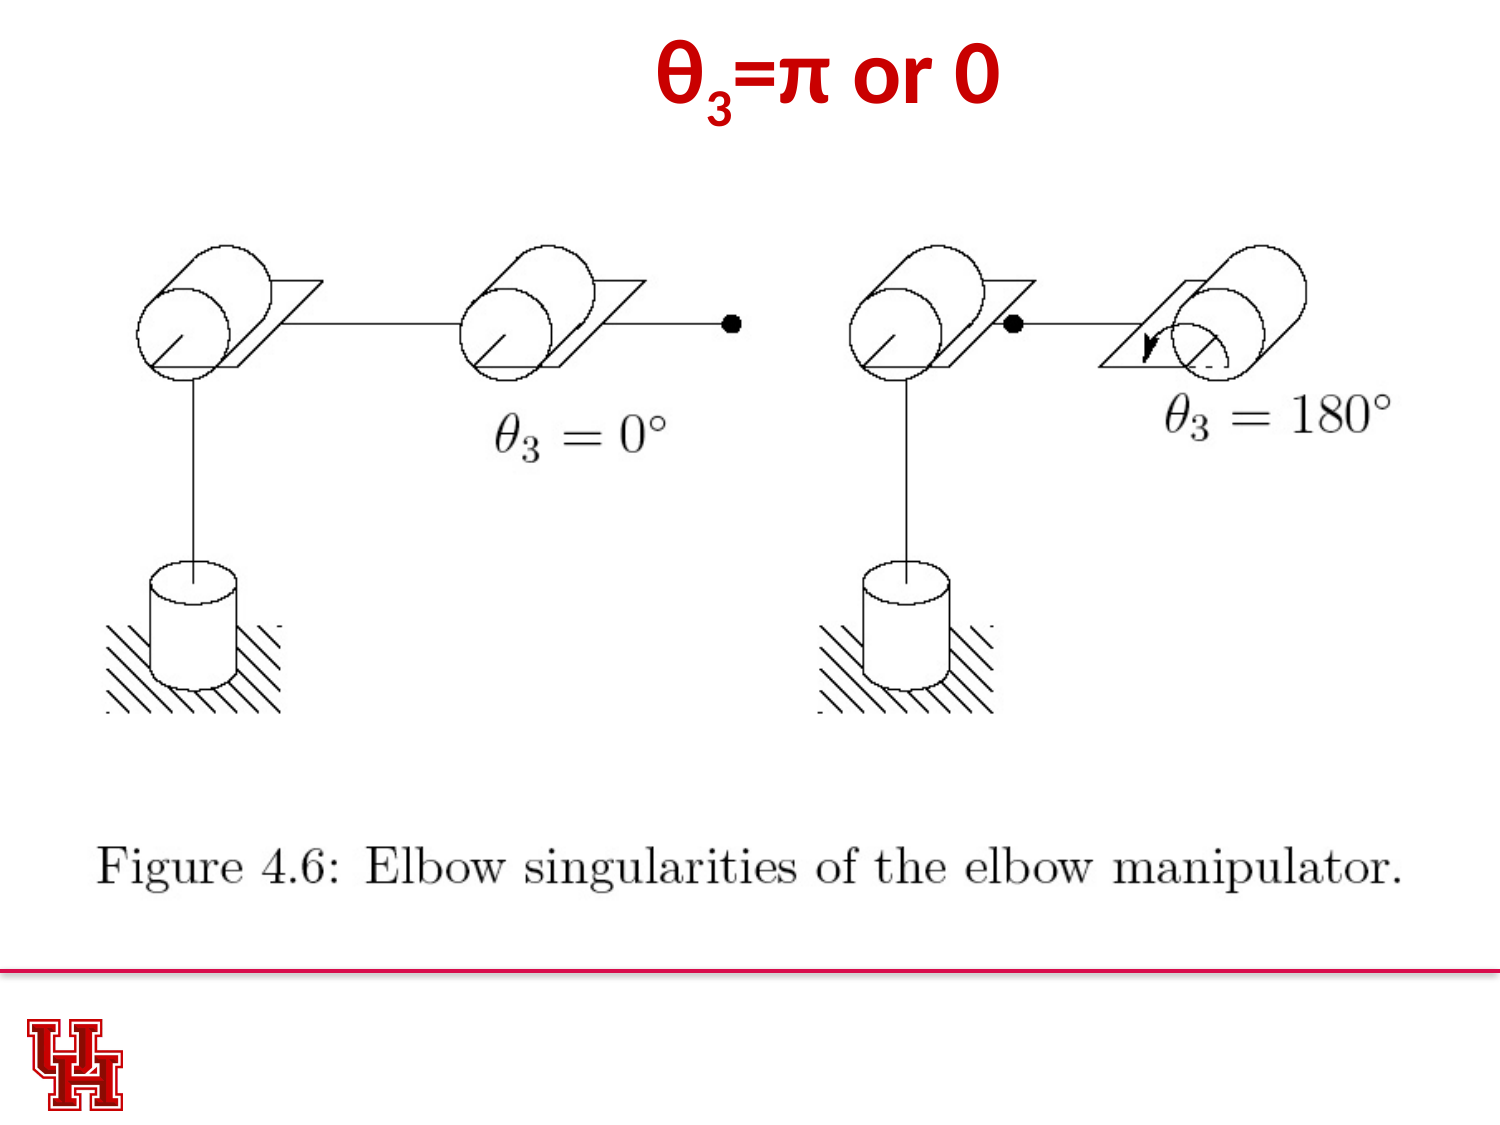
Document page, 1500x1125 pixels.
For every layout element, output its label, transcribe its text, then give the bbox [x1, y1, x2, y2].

title θ3=π or 0 [157, 0, 1500, 150]
picture [74, 222, 1426, 905]
picture [27, 1019, 123, 1111]
